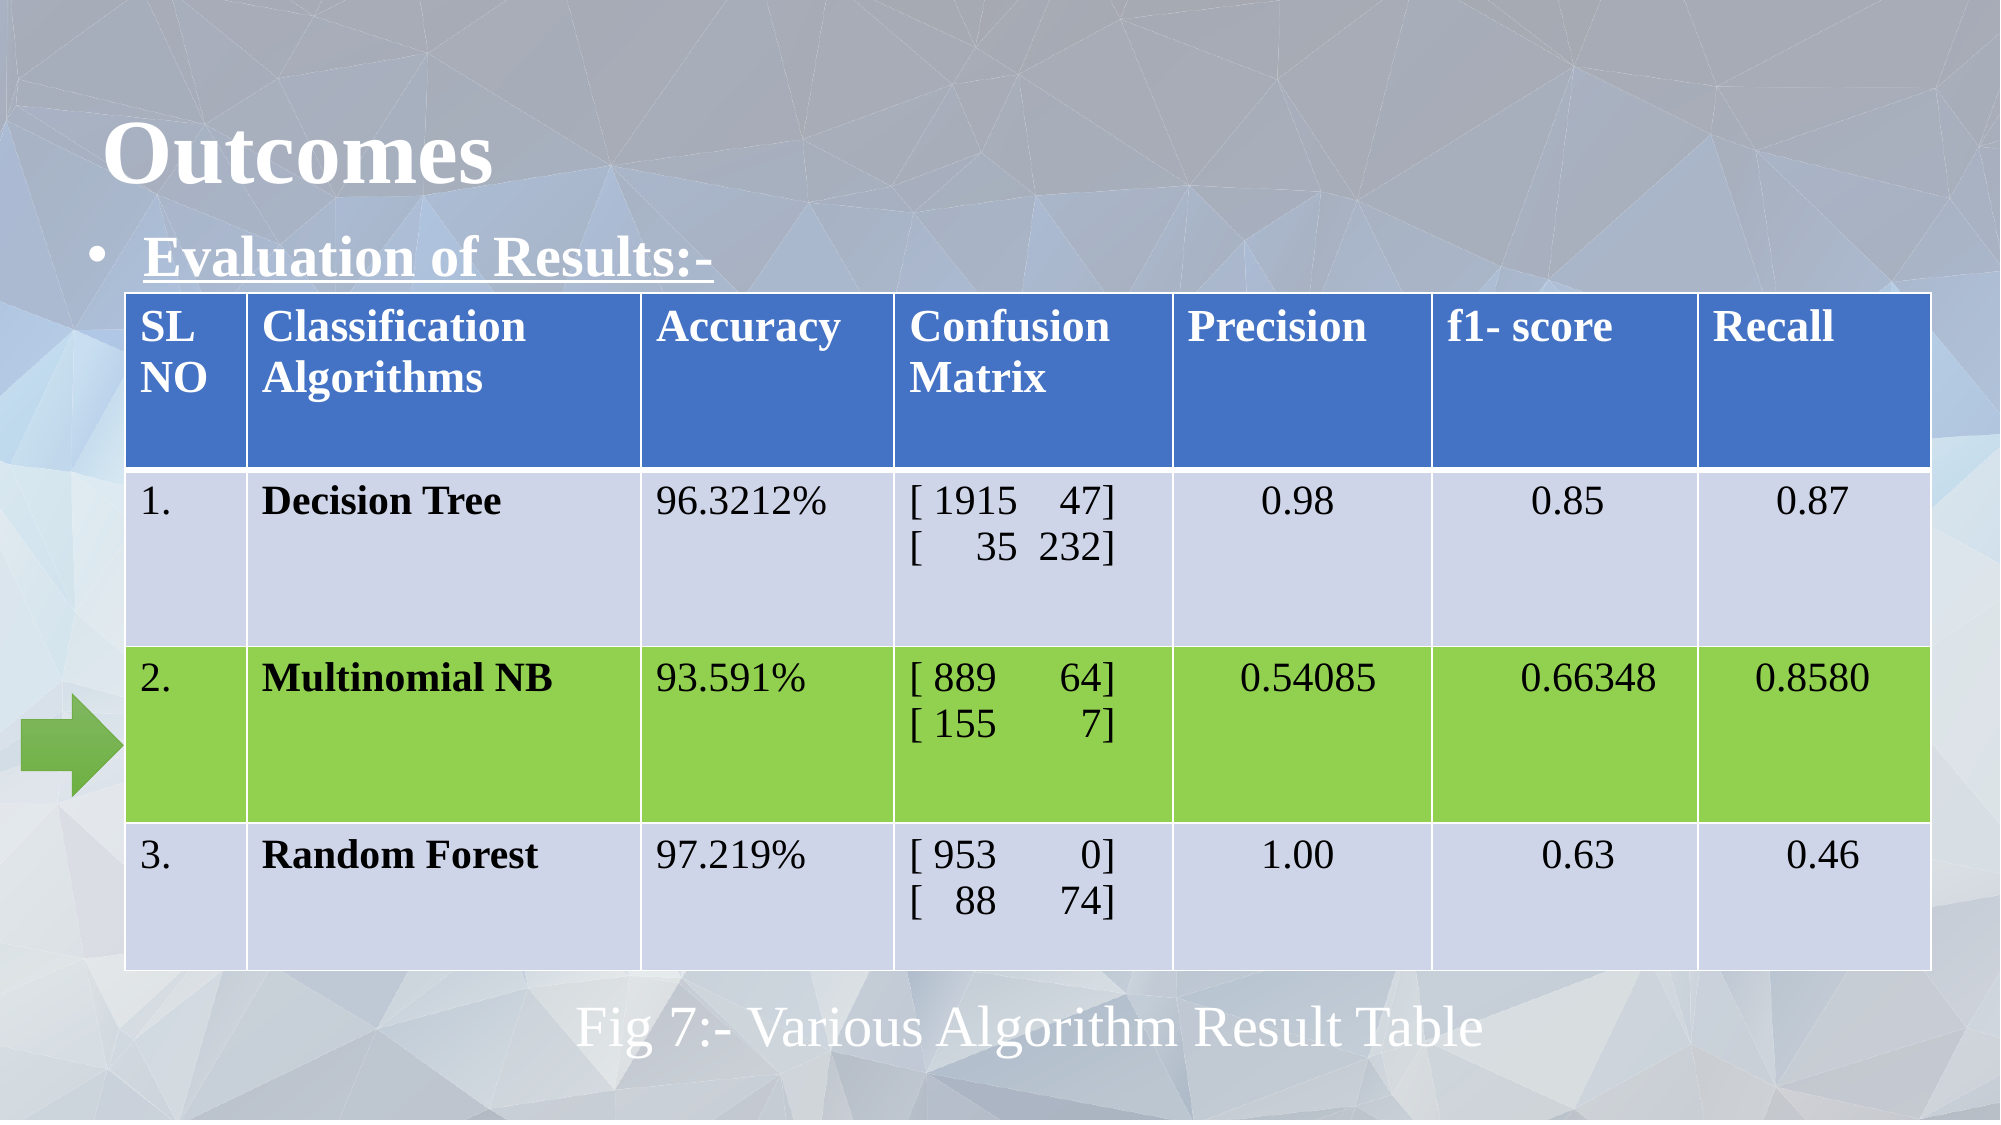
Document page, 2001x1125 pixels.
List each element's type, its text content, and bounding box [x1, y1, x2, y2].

text_box Evaluation of Results:- Fig 7:- Various Algorithm Result Table [72, 1120, 1873, 1125]
picture [0, 0, 2000, 1120]
